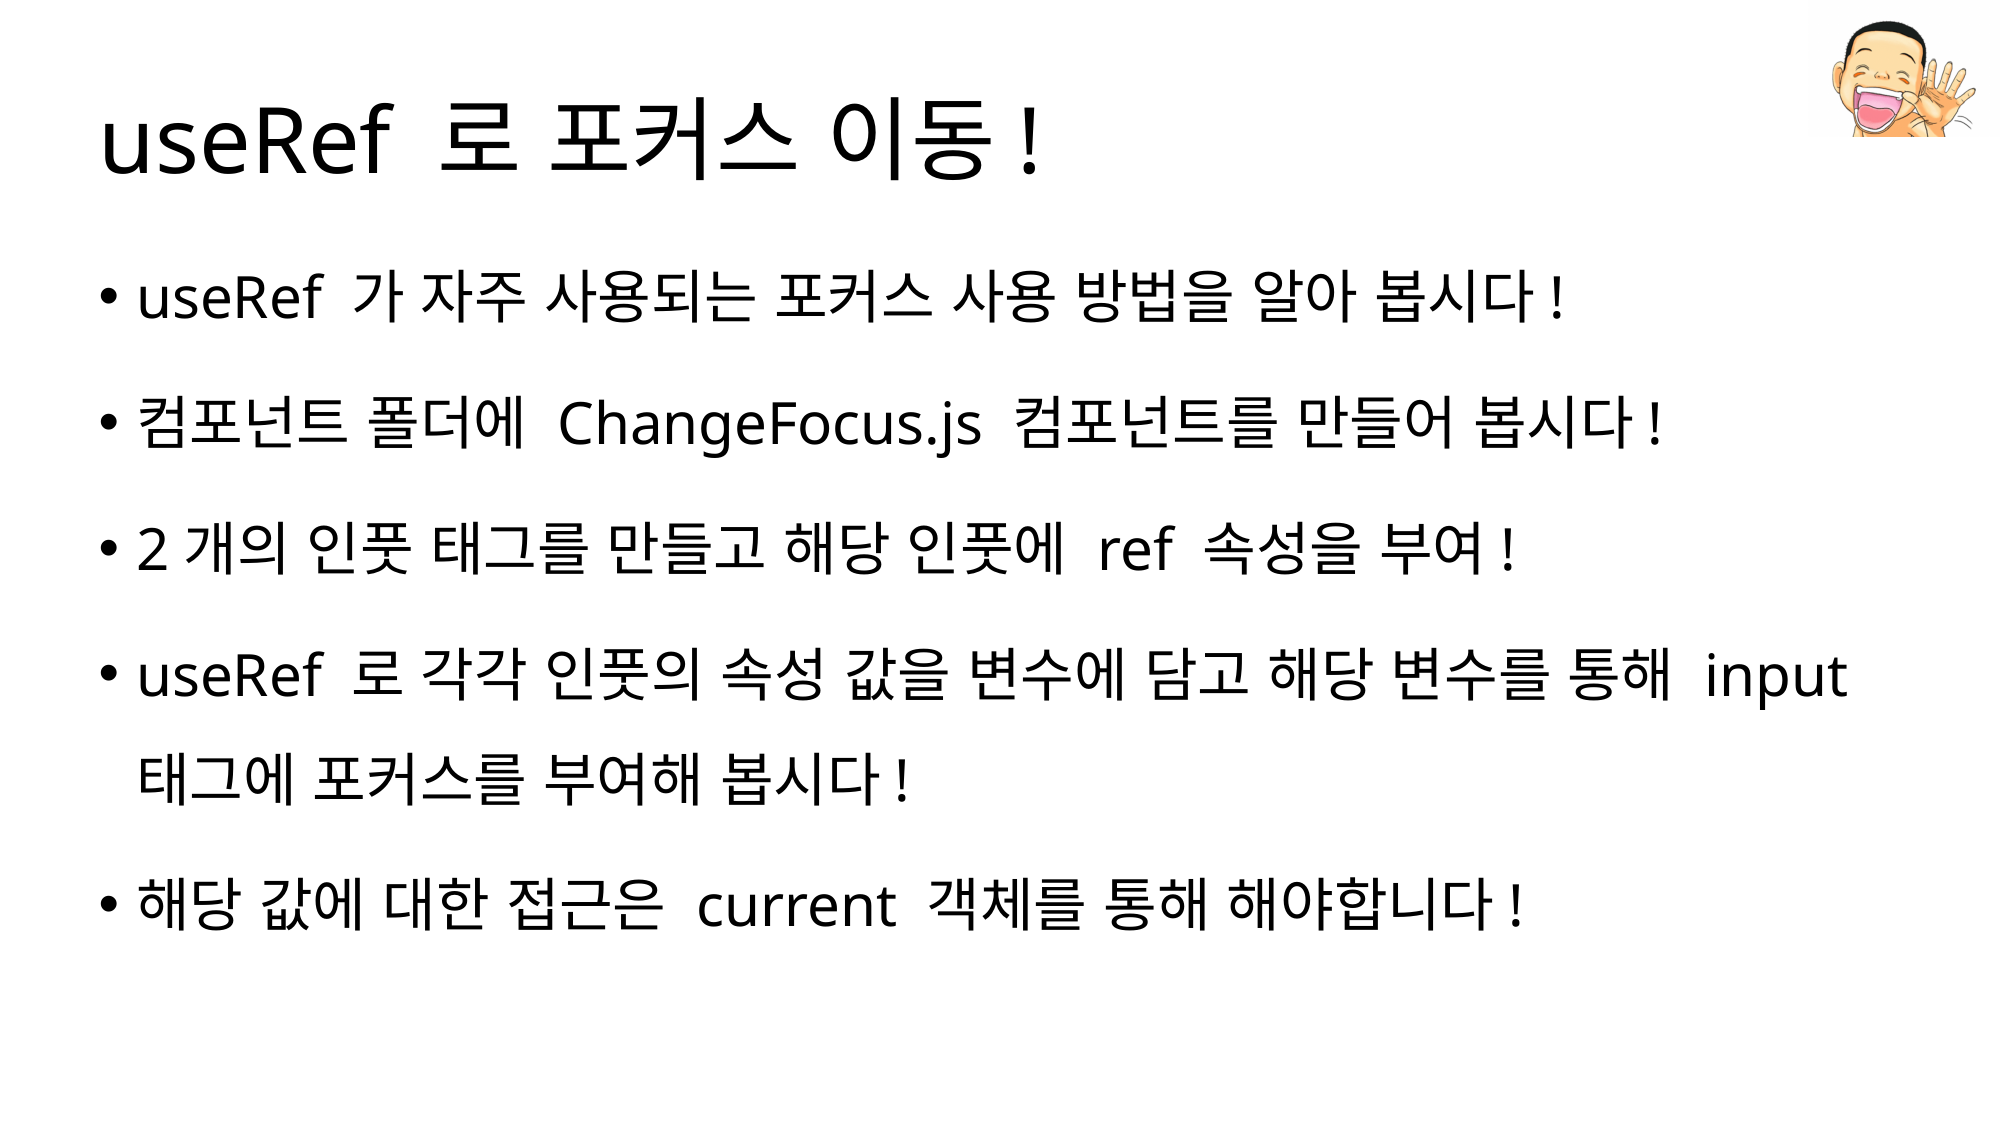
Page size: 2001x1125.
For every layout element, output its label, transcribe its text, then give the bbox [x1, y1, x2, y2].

picture [1931, 0, 2000, 137]
list useRef 가 자주 사용되는 포커스 사용 방법을 알아 봅시다! 컴포넌트 폴더에 ChangeFocus.js 컴포넌트를 만들어 봅시다! 2개의 인풋 태그를 만들고 해당 인풋에 ref 속성을 부여! useRef 로 각각 인풋의 속성 값을 변수에 담고 해당 변수를 통해 input 태그에 포커스를 부여해 봅시다! 해당 값에 대한 접근은 current 객체를 통해 해야합니다! [83, 217, 1931, 1125]
title useRef 로 포커스 이동! [83, 0, 1931, 217]
